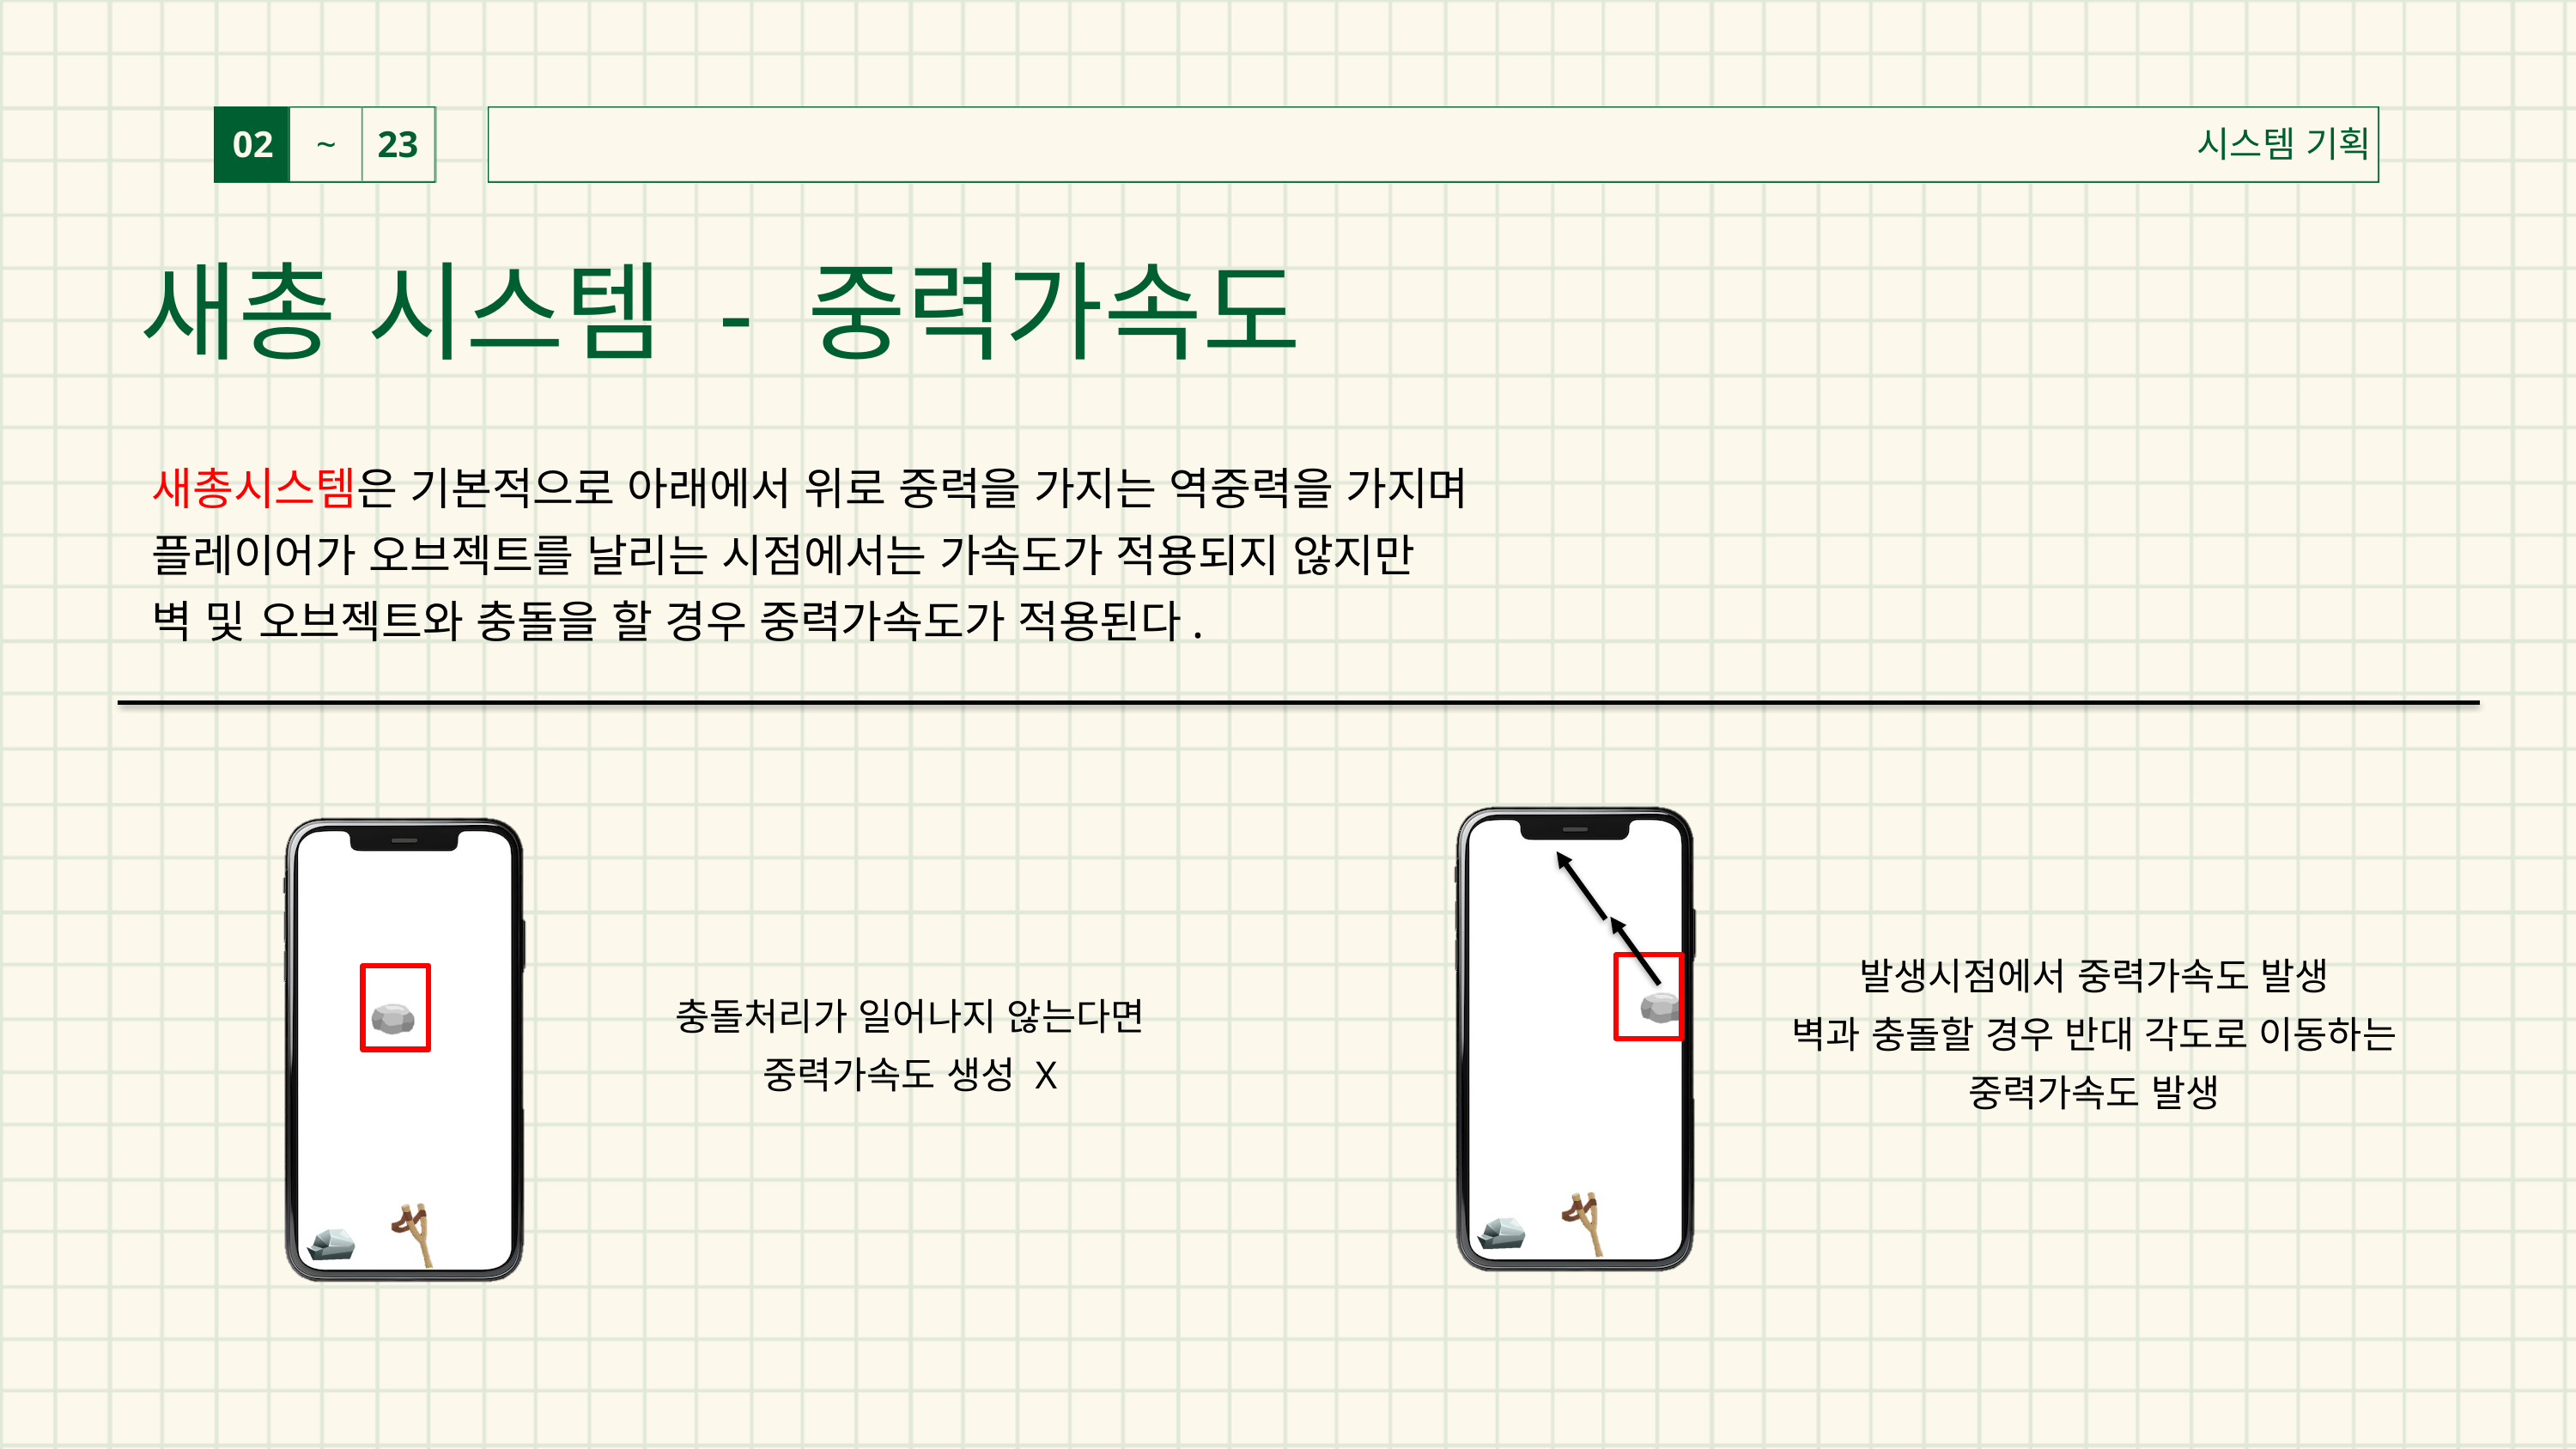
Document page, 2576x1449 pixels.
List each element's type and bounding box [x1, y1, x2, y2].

text_box [1556, 851, 1607, 919]
picture [0, 0, 2576, 1449]
text_box [1610, 916, 1660, 985]
